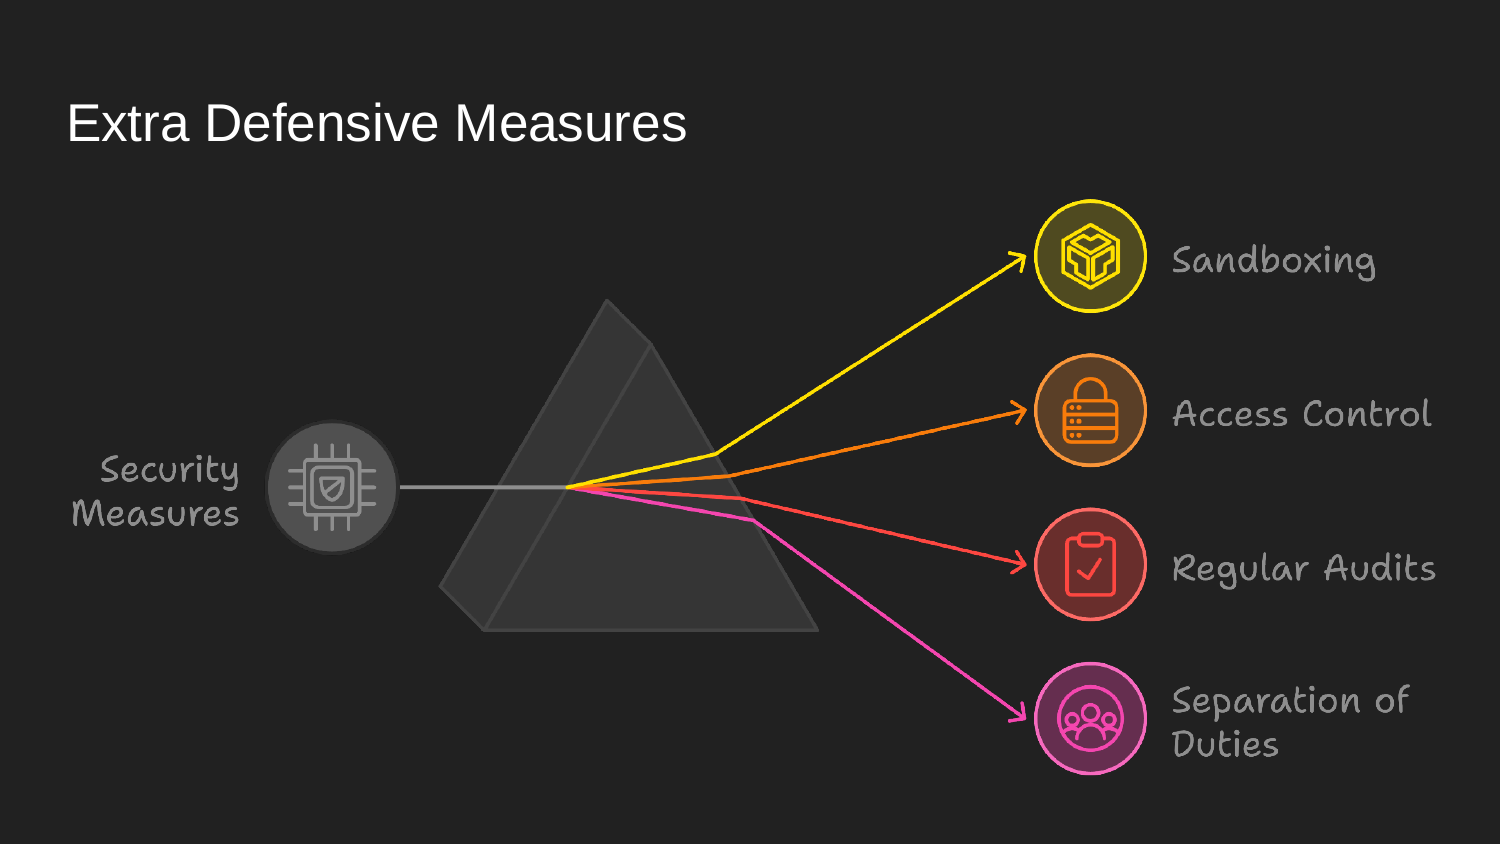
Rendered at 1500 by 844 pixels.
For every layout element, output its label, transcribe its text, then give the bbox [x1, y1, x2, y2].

picture [24, 177, 1476, 797]
title Extra Defensive Measures [51, 72, 1449, 167]
